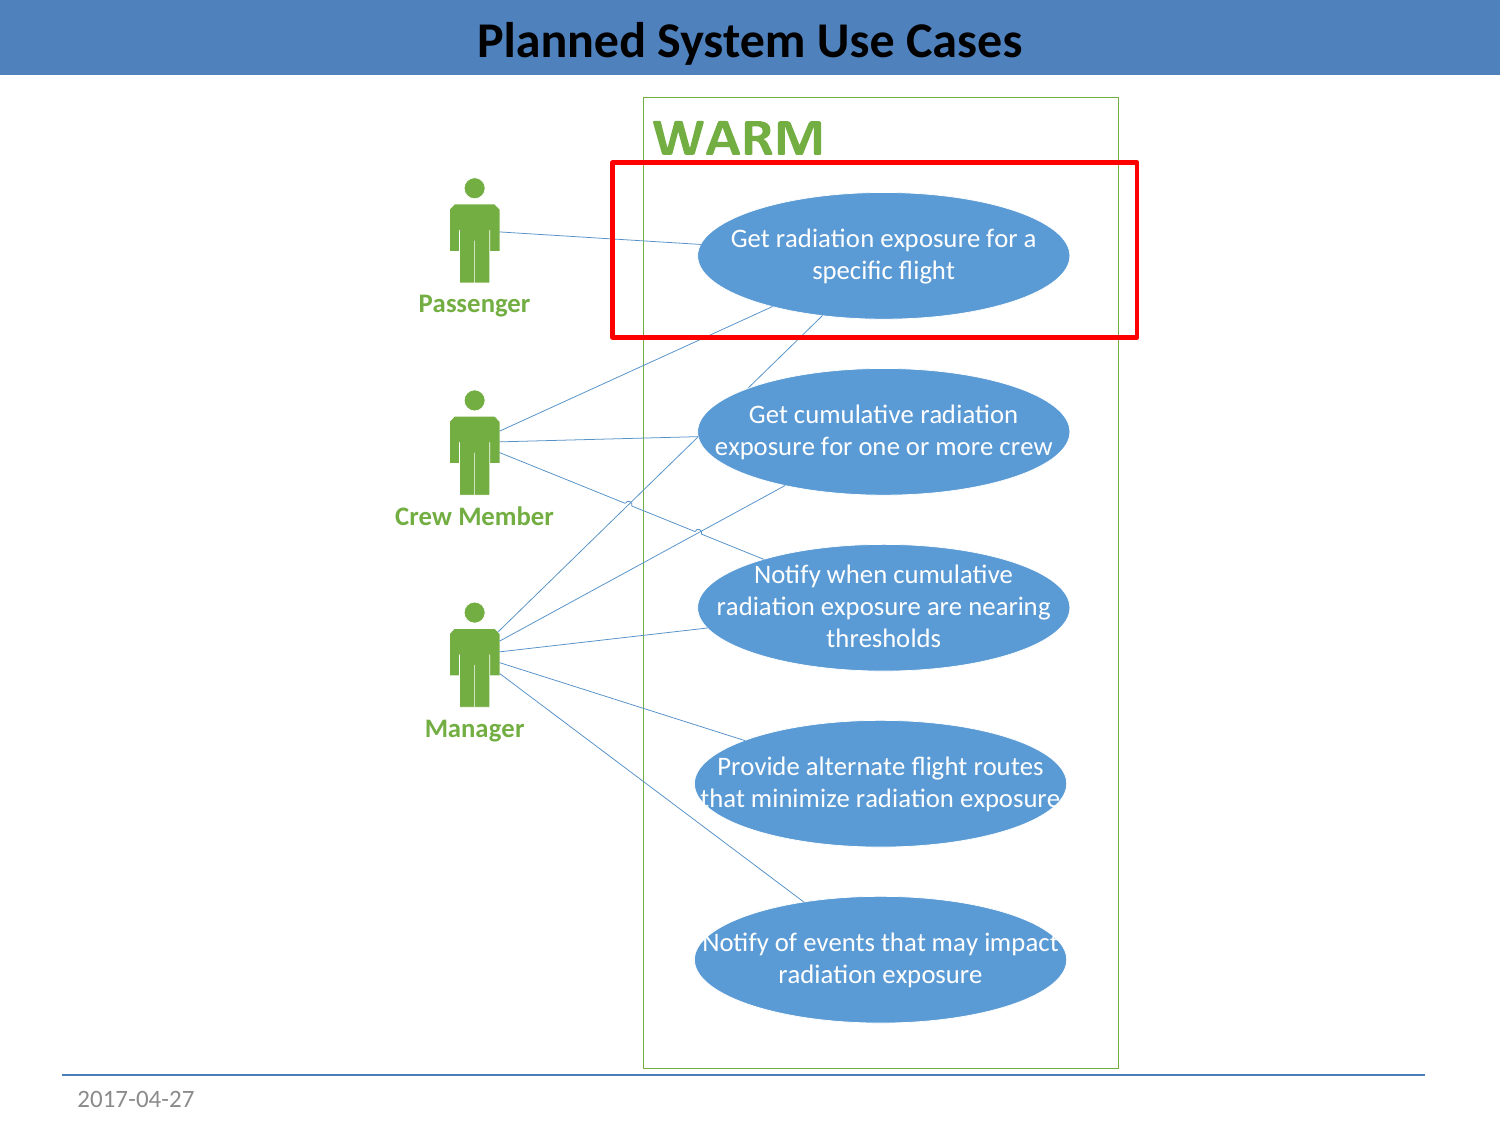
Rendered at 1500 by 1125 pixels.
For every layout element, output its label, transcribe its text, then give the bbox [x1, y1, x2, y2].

text_box [1126, 160, 1139, 340]
picture [379, 88, 1120, 1070]
title Planned System Use Cases [0, 0, 1500, 75]
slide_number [62, 1082, 413, 1120]
